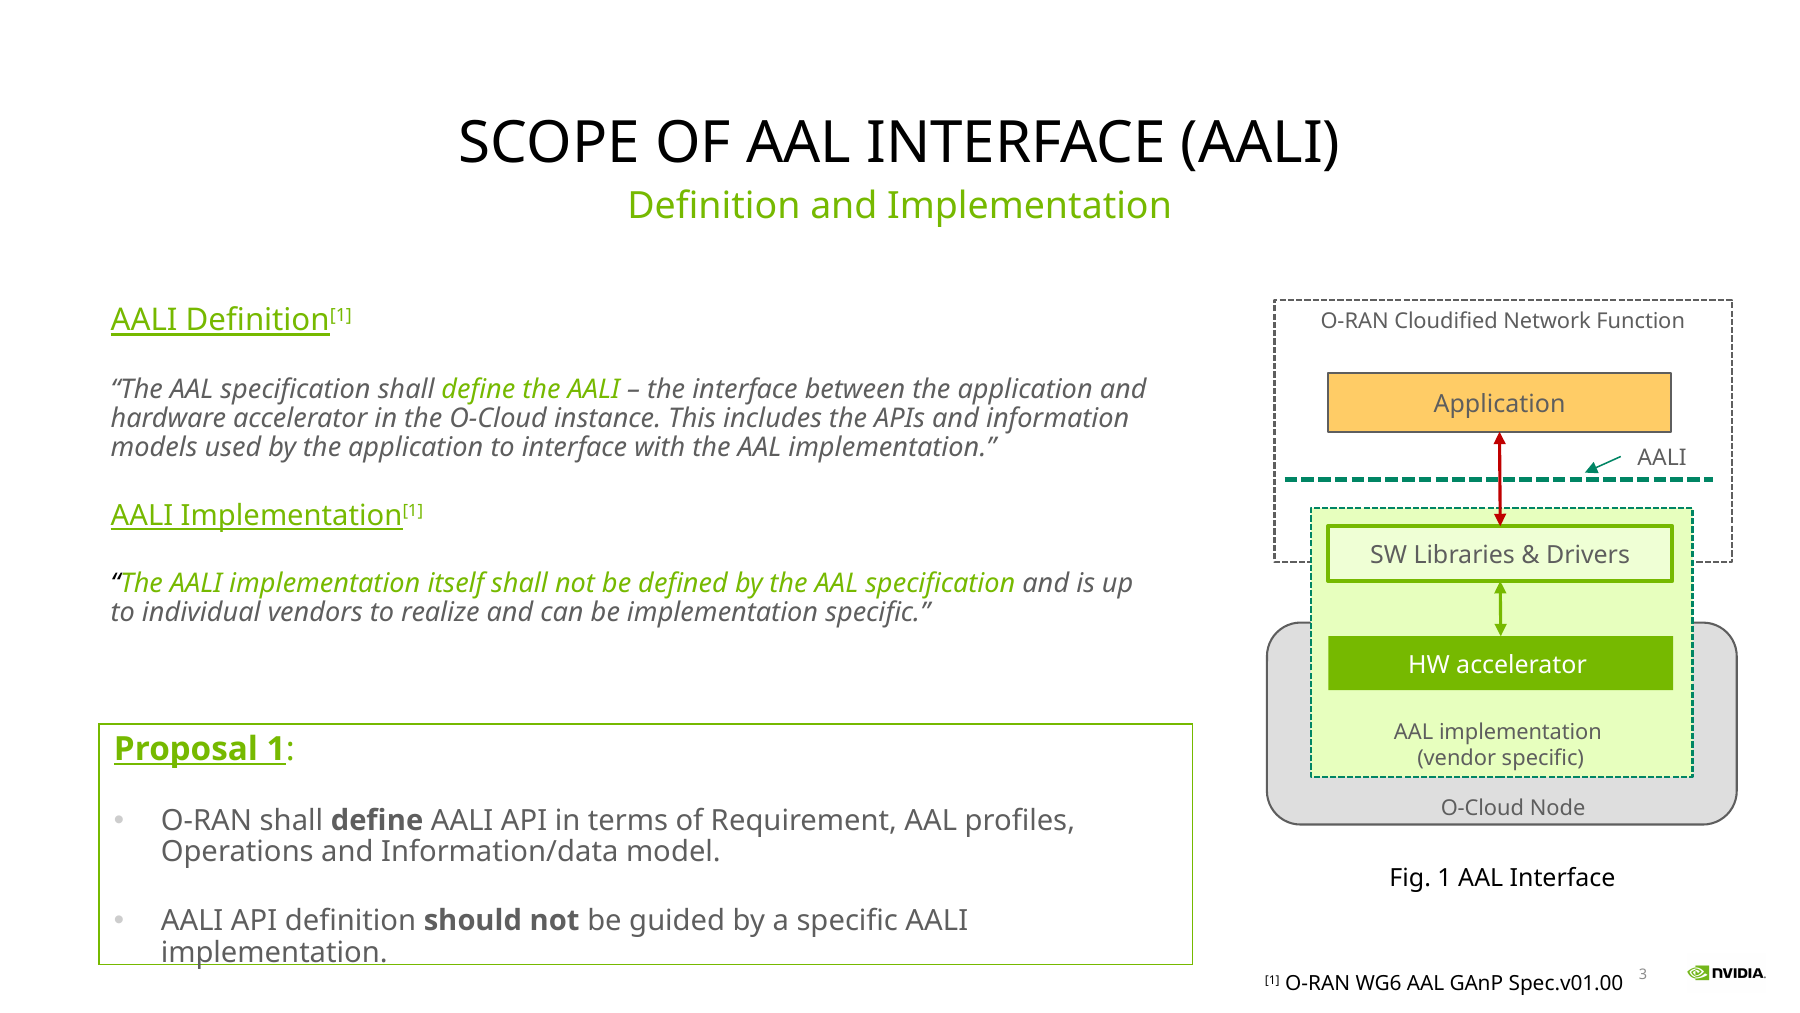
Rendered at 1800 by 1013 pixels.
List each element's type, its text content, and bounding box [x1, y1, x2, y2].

picture [1687, 953, 1766, 993]
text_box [1584, 456, 1621, 473]
text_box [1] O-RAN WG6 AAL GAnP Spec.v01.00 [1239, 963, 1648, 1005]
text_box AALI Definition[1] “The AAL specification shall define the AALI – the interface between the application and hardware accelerator in the O-Cloud instance. This includes the APIs and information models used by the application to interface with the AAL implementation.” AALI Implementation[1] “The AALI implementation itself shall not be defined by the AAL specification and is up to individual vendors to realize and can be implementation specific.” [95, 296, 1165, 681]
text_box Proposal 1: O-RAN shall define AALI API in terms of Requirement, AAL profiles, Operations and Information/data model. AALI API definition should not be guided by a specific AALI implementation. [98, 724, 1193, 965]
title Scope of AAL Interface (AALI) [81, 85, 1719, 178]
list Definition and Implementation [81, 178, 1719, 265]
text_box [1266, 299, 1737, 825]
text_box Fig. 1 AAL Interface [1339, 855, 1672, 901]
